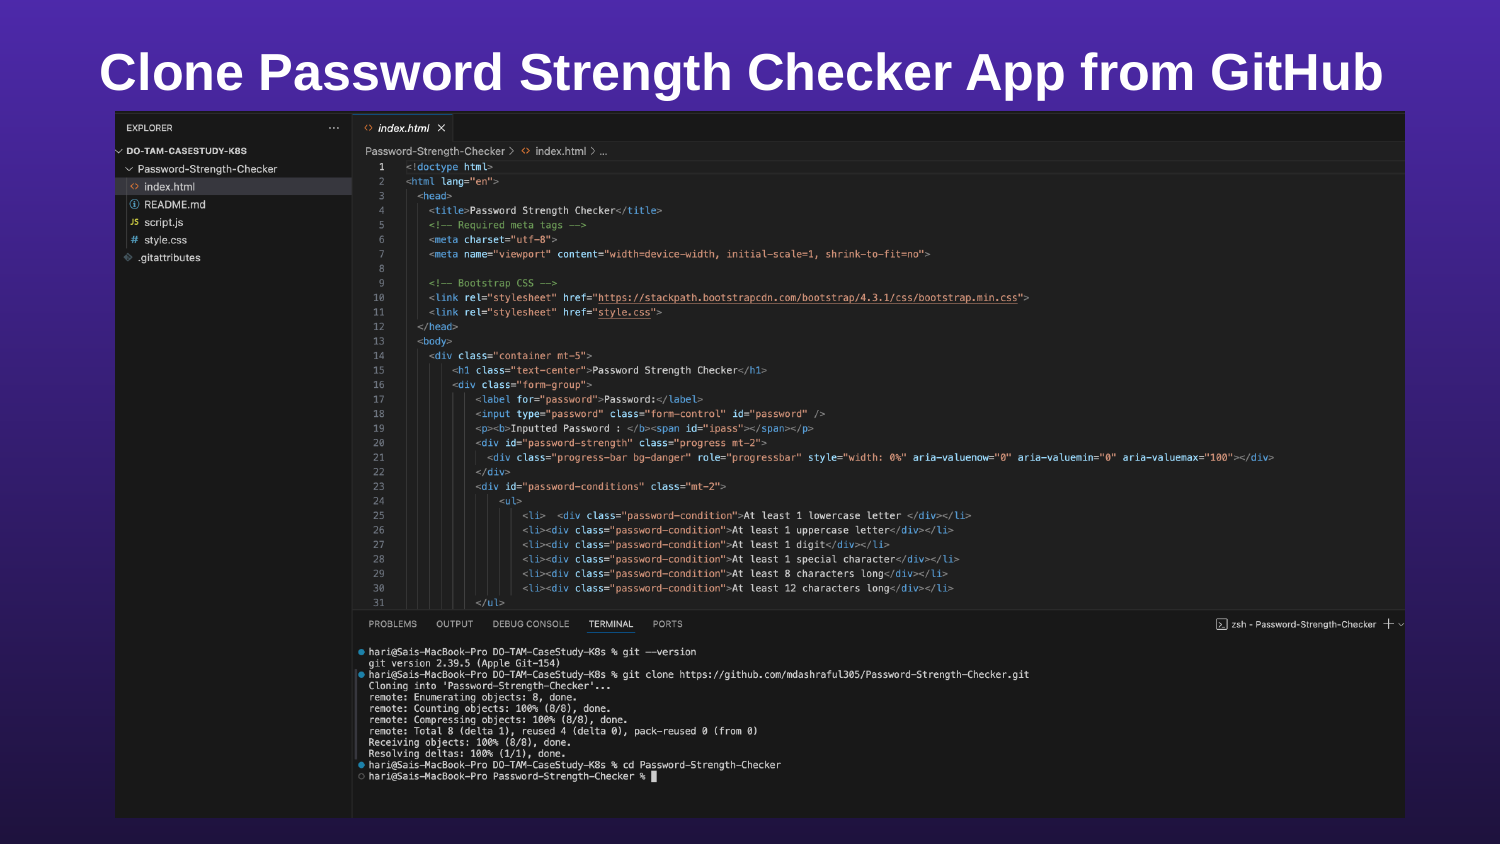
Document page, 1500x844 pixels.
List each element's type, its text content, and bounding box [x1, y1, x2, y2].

picture [115, 111, 1405, 819]
title Clone Password Strength Checker App from GitHub [85, 13, 1415, 108]
